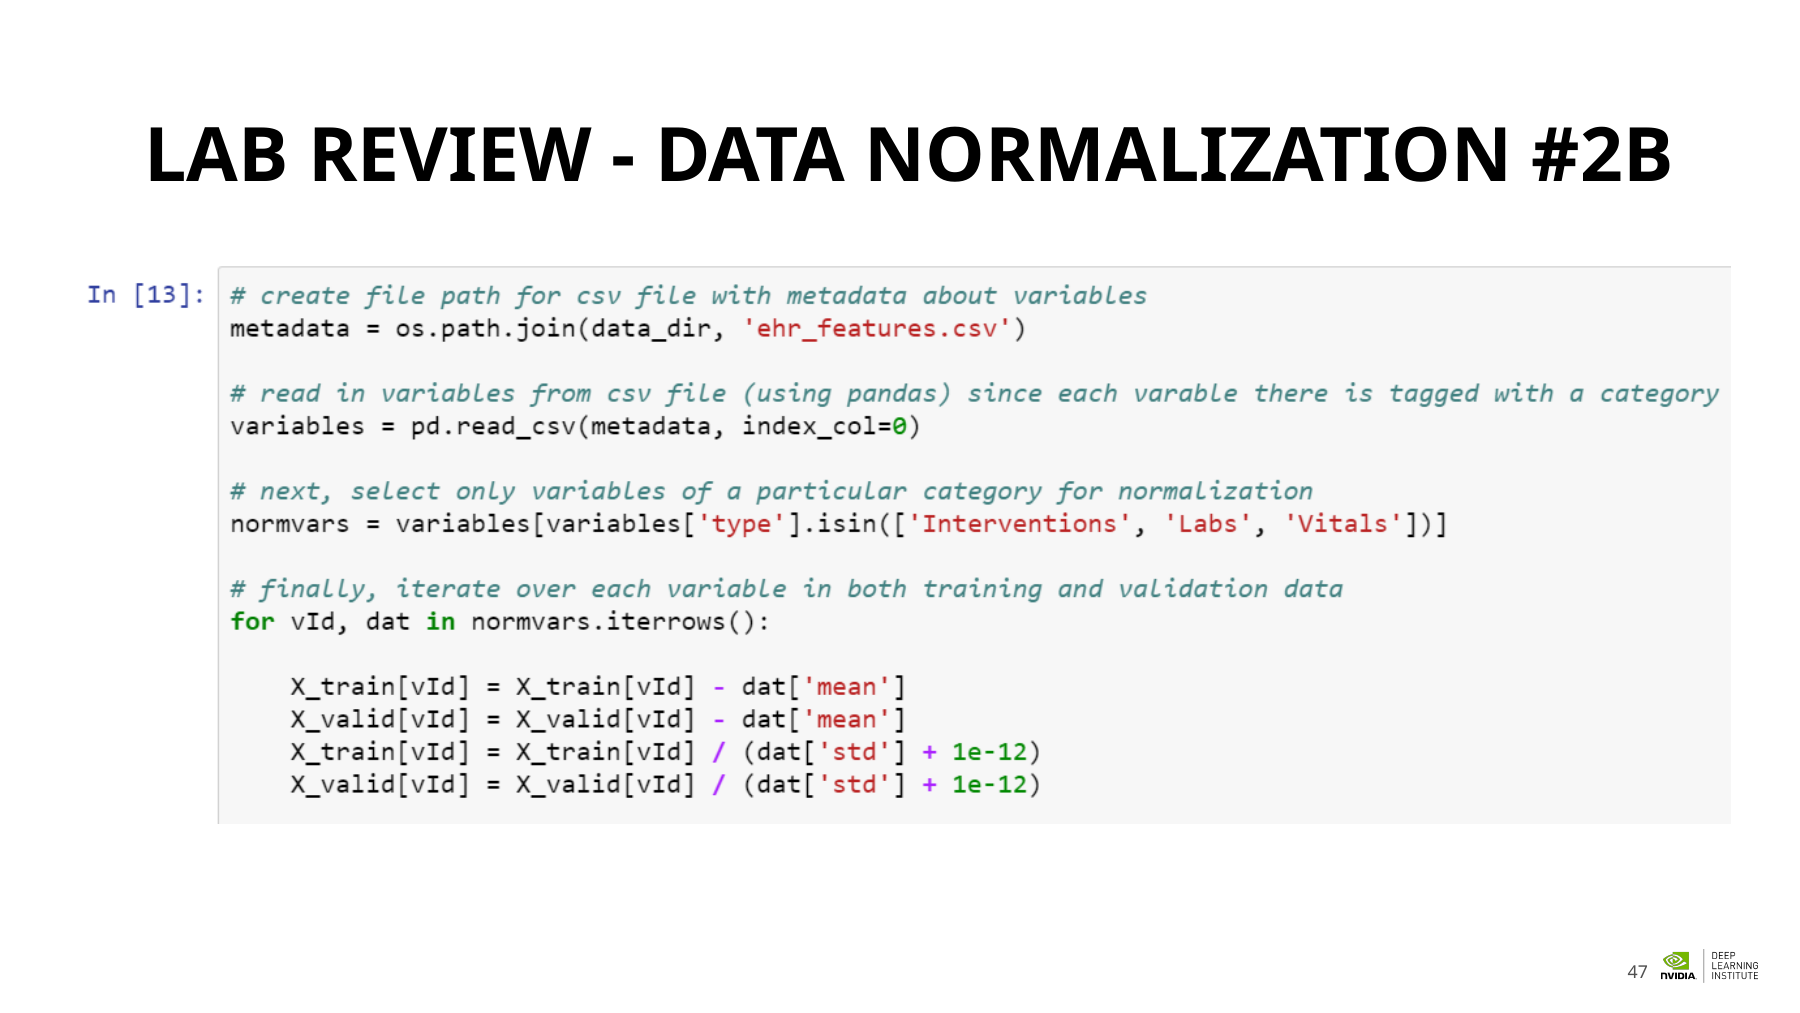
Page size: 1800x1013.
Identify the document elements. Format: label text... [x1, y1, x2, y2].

picture [68, 252, 1732, 825]
picture [1661, 949, 1758, 983]
title LAB REVIEW - DATA NORMALIZATION #2B [81, 108, 1719, 206]
